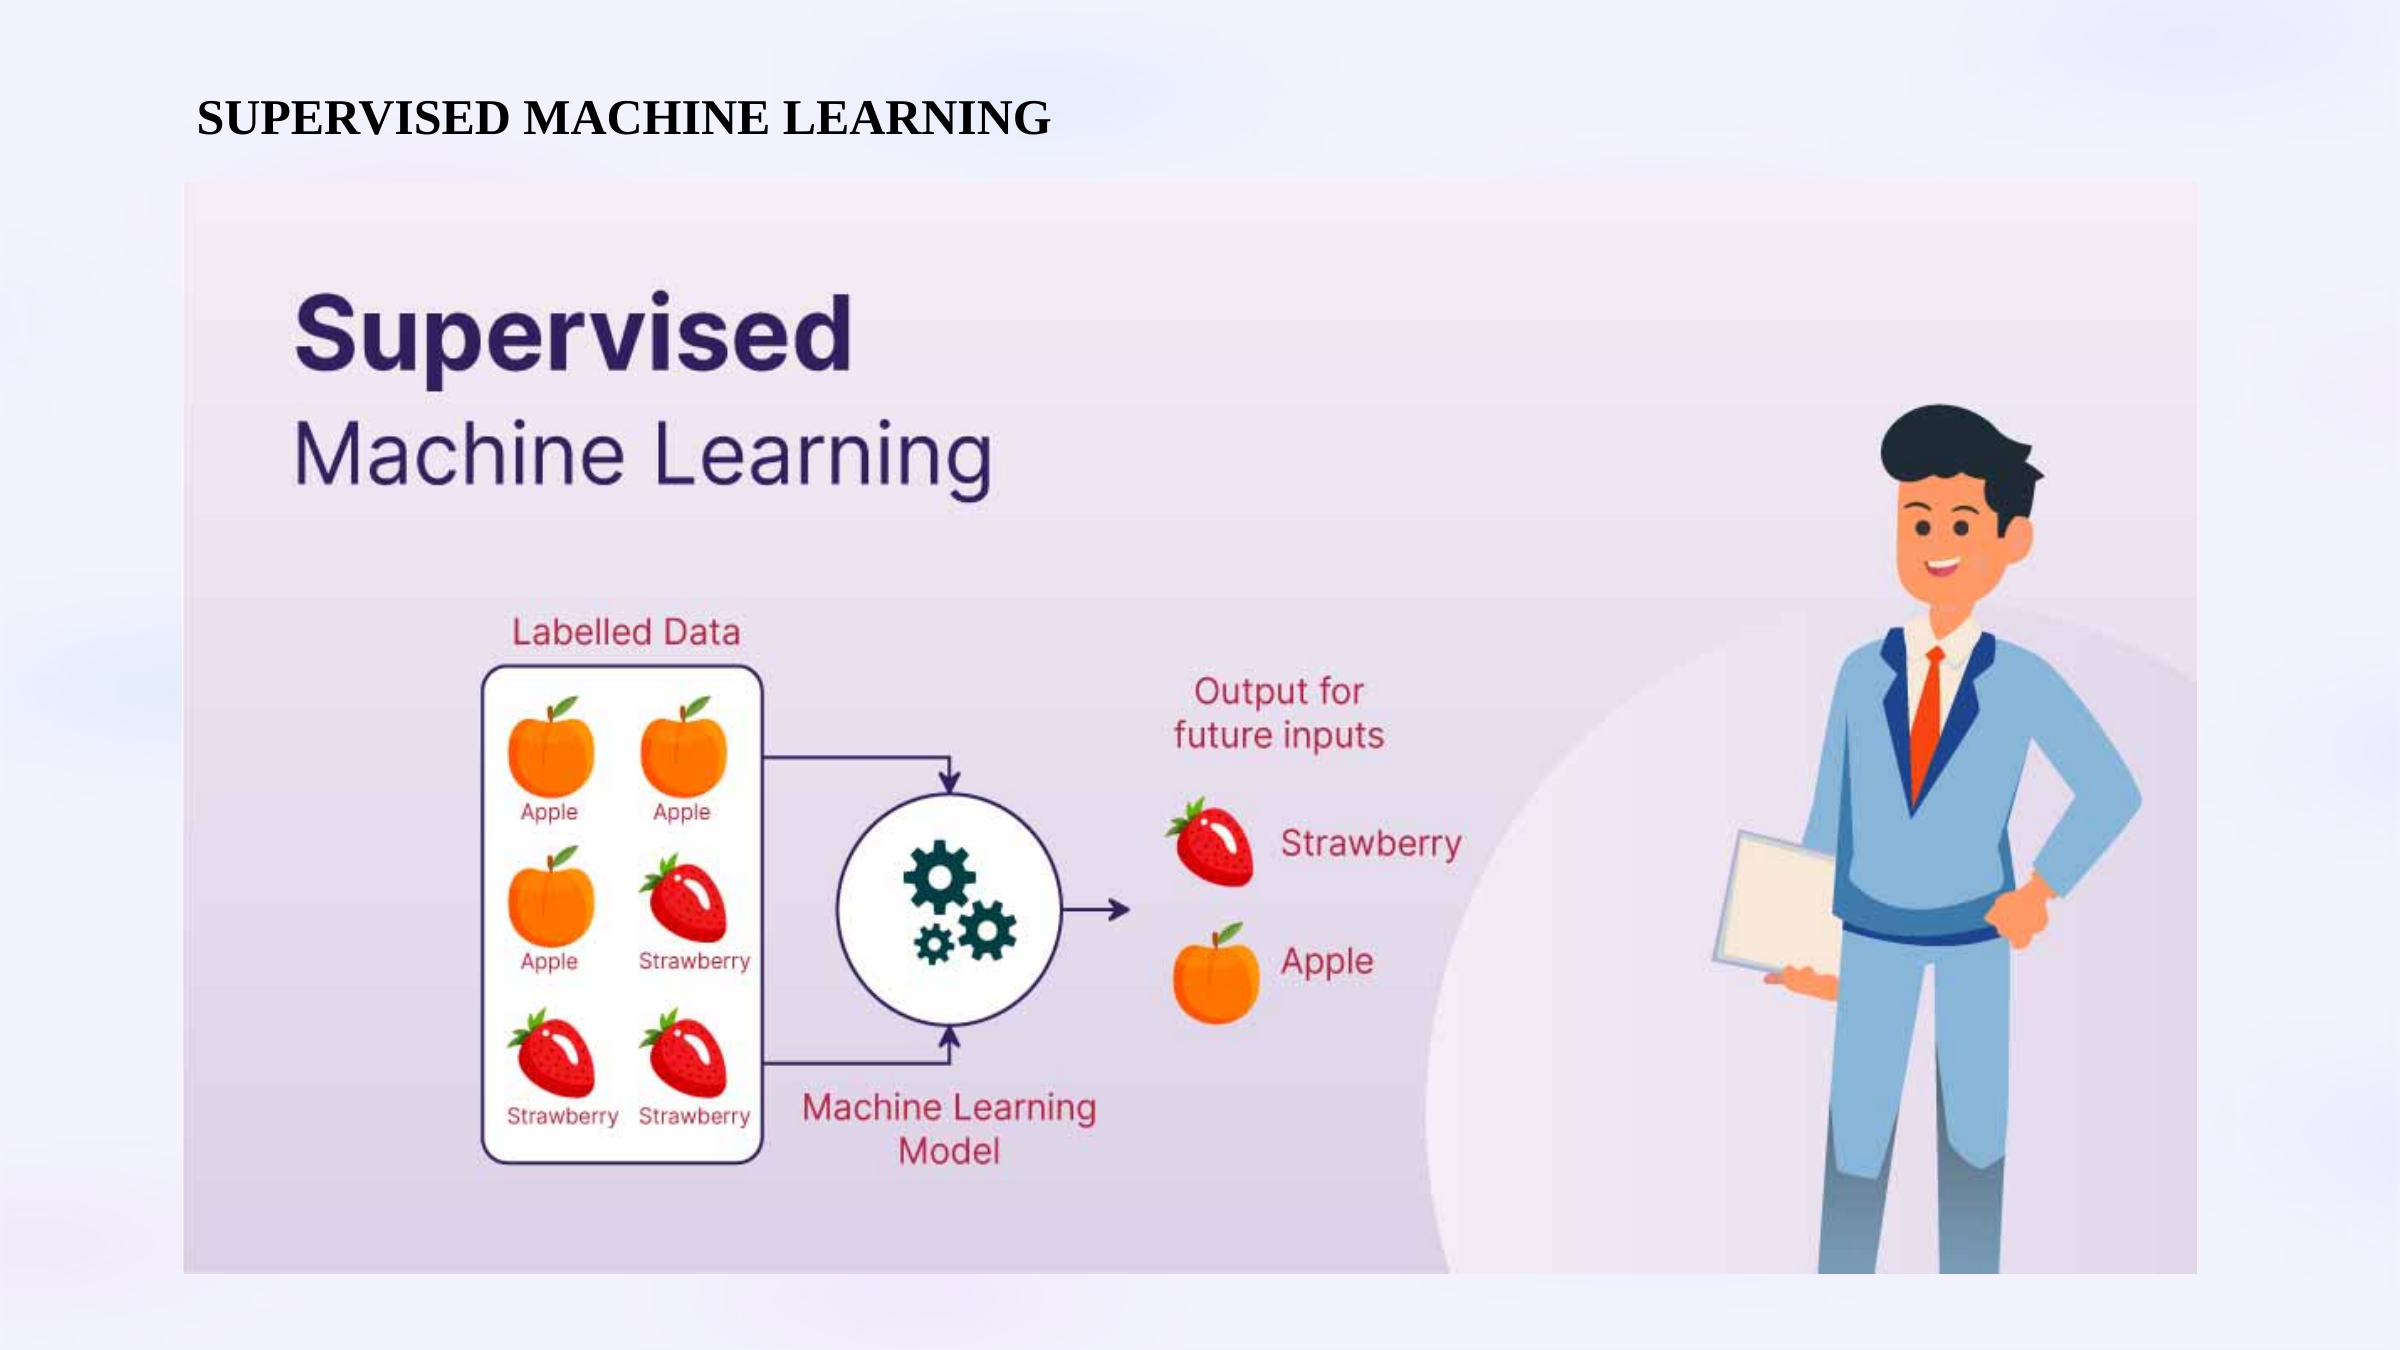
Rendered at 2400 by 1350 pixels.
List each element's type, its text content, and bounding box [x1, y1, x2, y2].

picture [181, 182, 2197, 1274]
text_box SUPERVISED MACHINE LEARNING [181, 76, 1380, 152]
